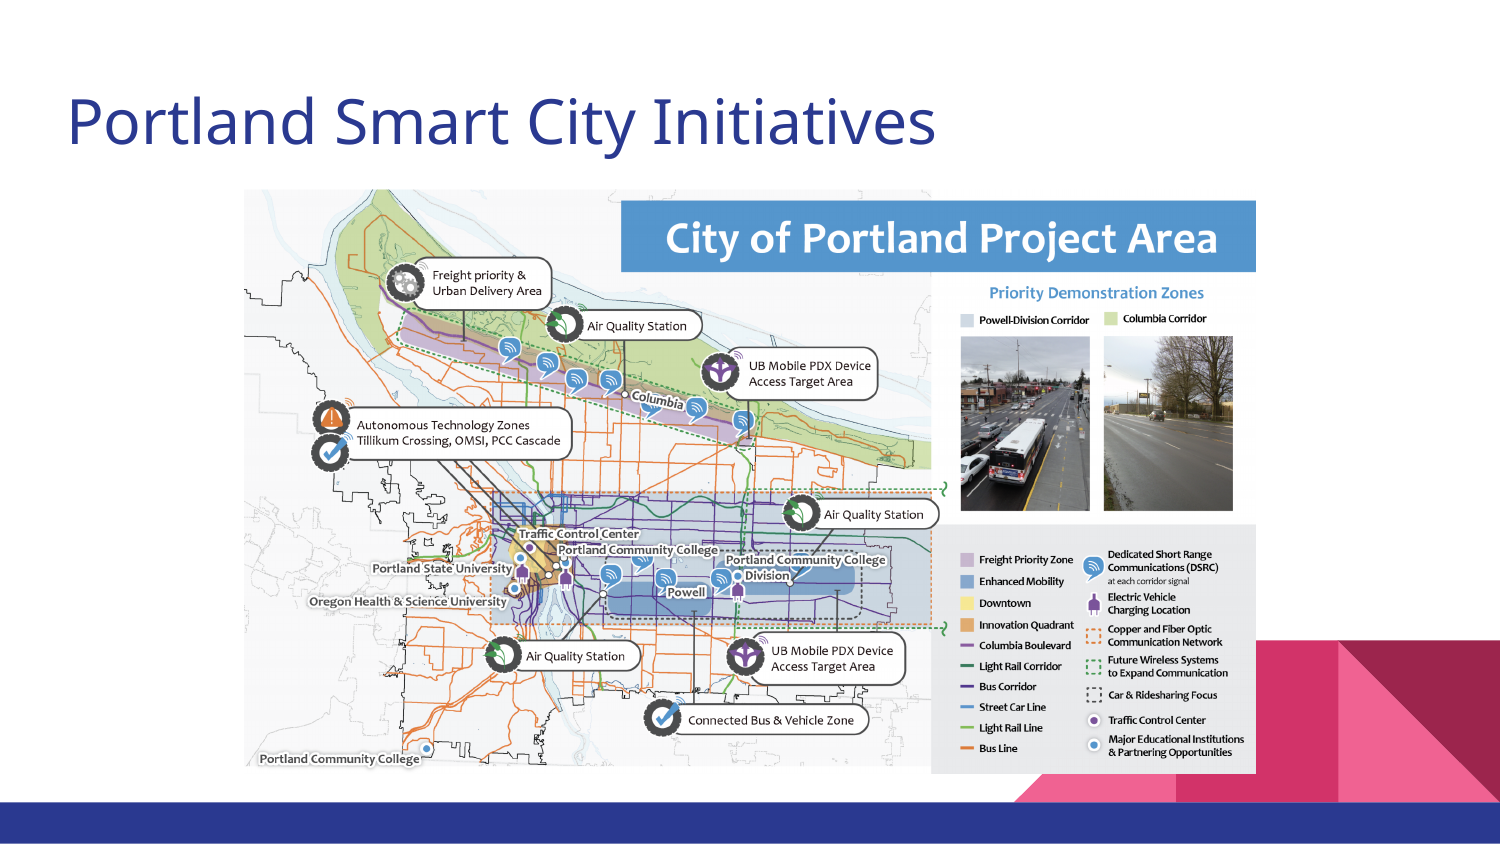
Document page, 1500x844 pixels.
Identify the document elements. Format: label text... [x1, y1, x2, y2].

title Portland Smart City Initiatives [51, 67, 1449, 167]
picture [243, 188, 1256, 775]
